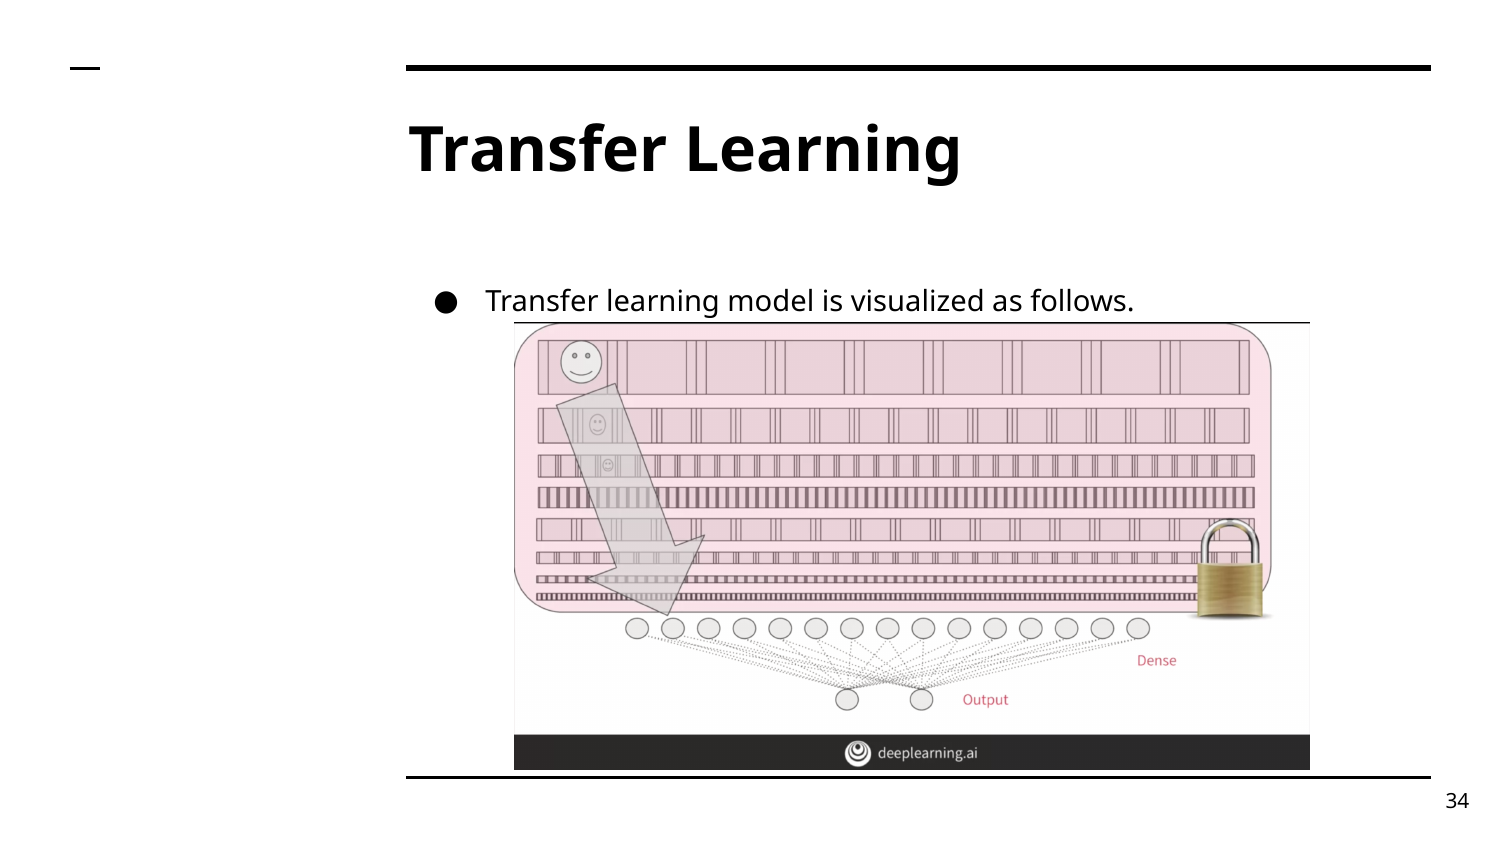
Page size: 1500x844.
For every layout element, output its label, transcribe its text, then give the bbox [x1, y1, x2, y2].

list Transfer learning model is visualized as follows. [395, 261, 1433, 755]
picture [514, 322, 1311, 770]
slide_number ‹#› [1394, 769, 1484, 834]
title Transfer Learning [393, 94, 1431, 199]
